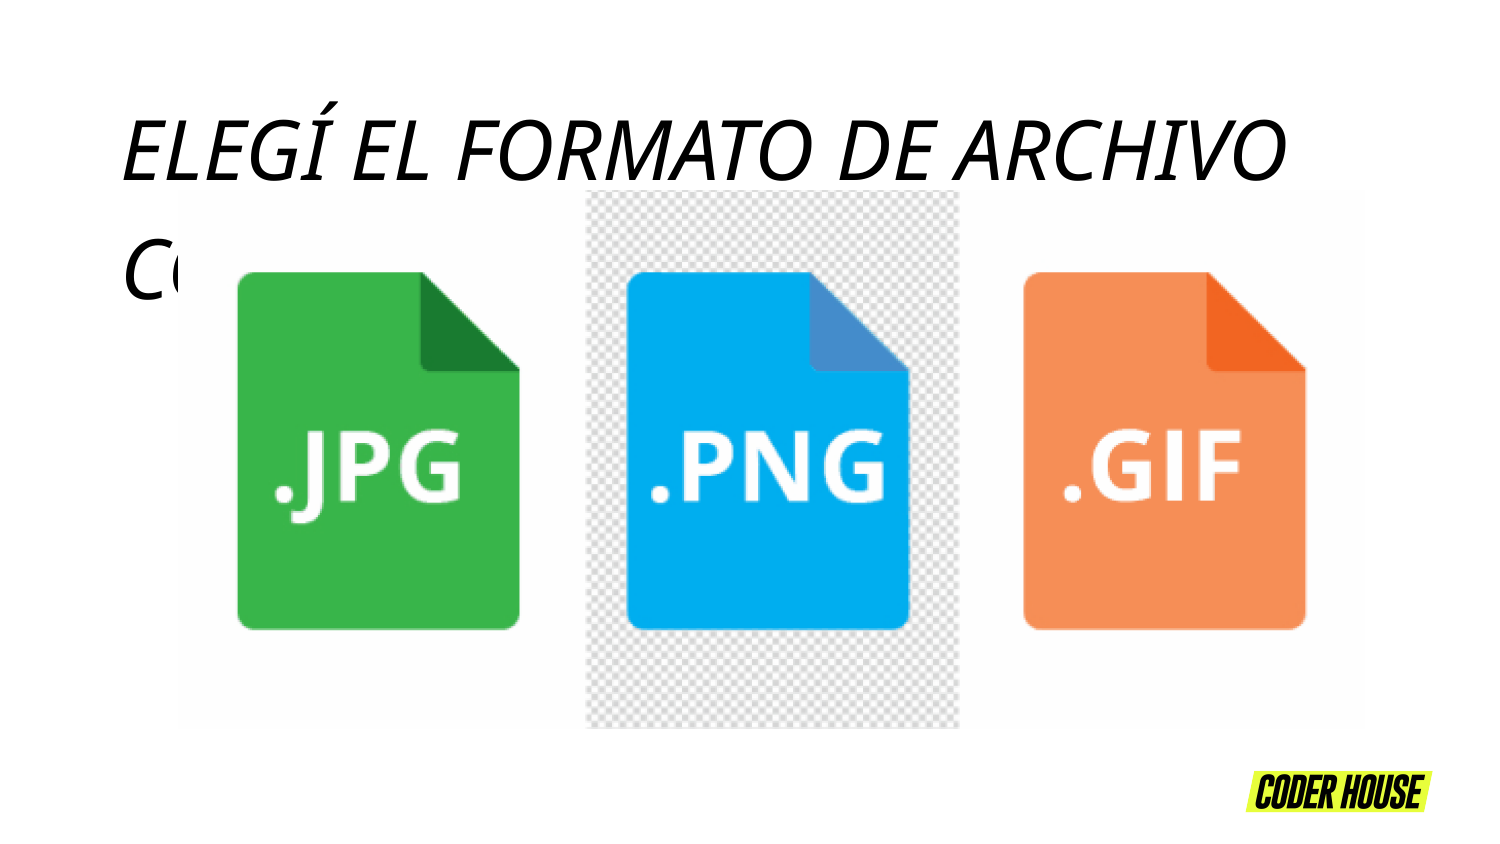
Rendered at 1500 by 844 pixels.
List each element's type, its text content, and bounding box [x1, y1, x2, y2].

picture [178, 190, 1365, 730]
text_box ELEGÍ EL FORMATO DE ARCHIVO CORRECTO [105, 61, 1395, 177]
picture [1241, 764, 1437, 819]
